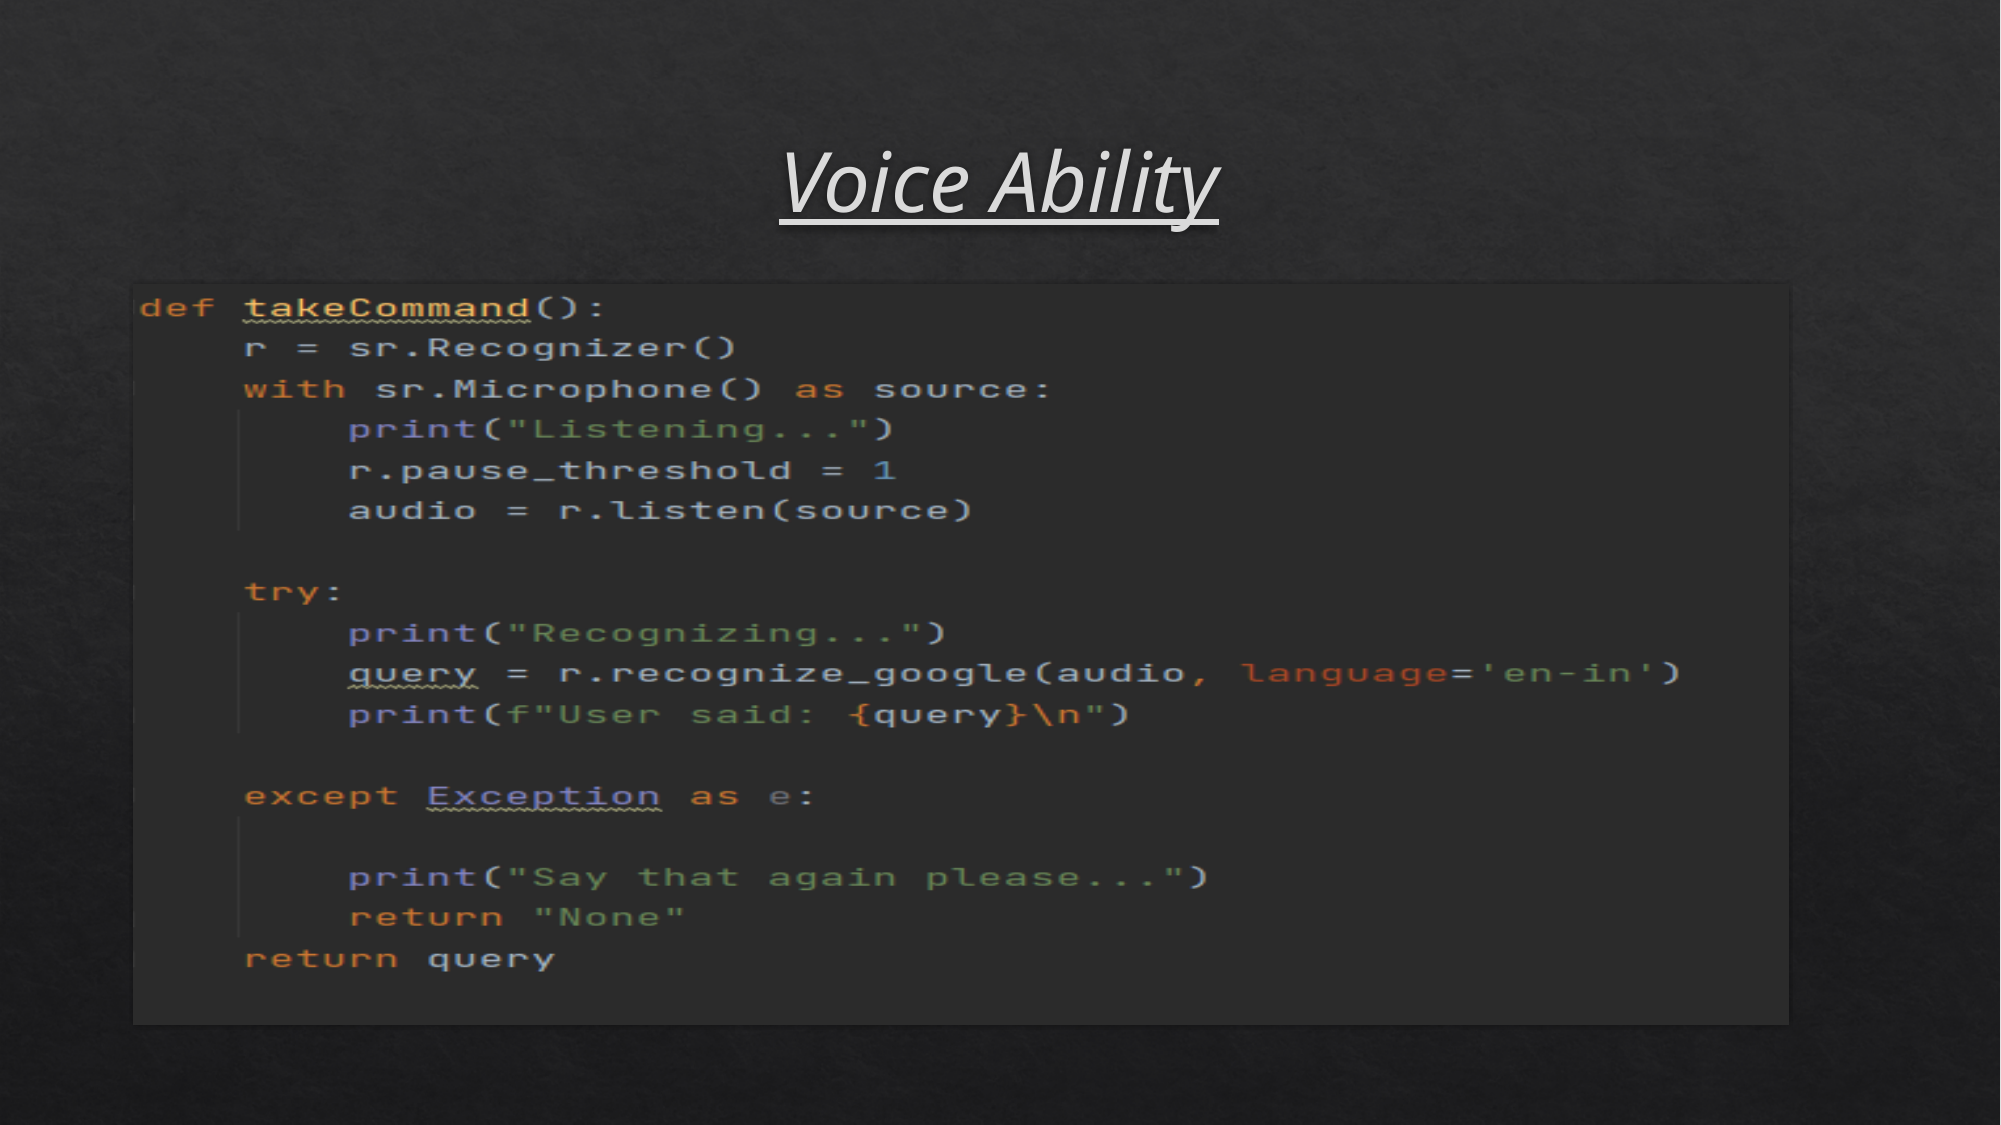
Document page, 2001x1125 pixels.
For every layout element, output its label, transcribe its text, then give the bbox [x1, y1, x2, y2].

title Voice Ability [149, 99, 1849, 260]
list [133, 283, 1789, 1026]
